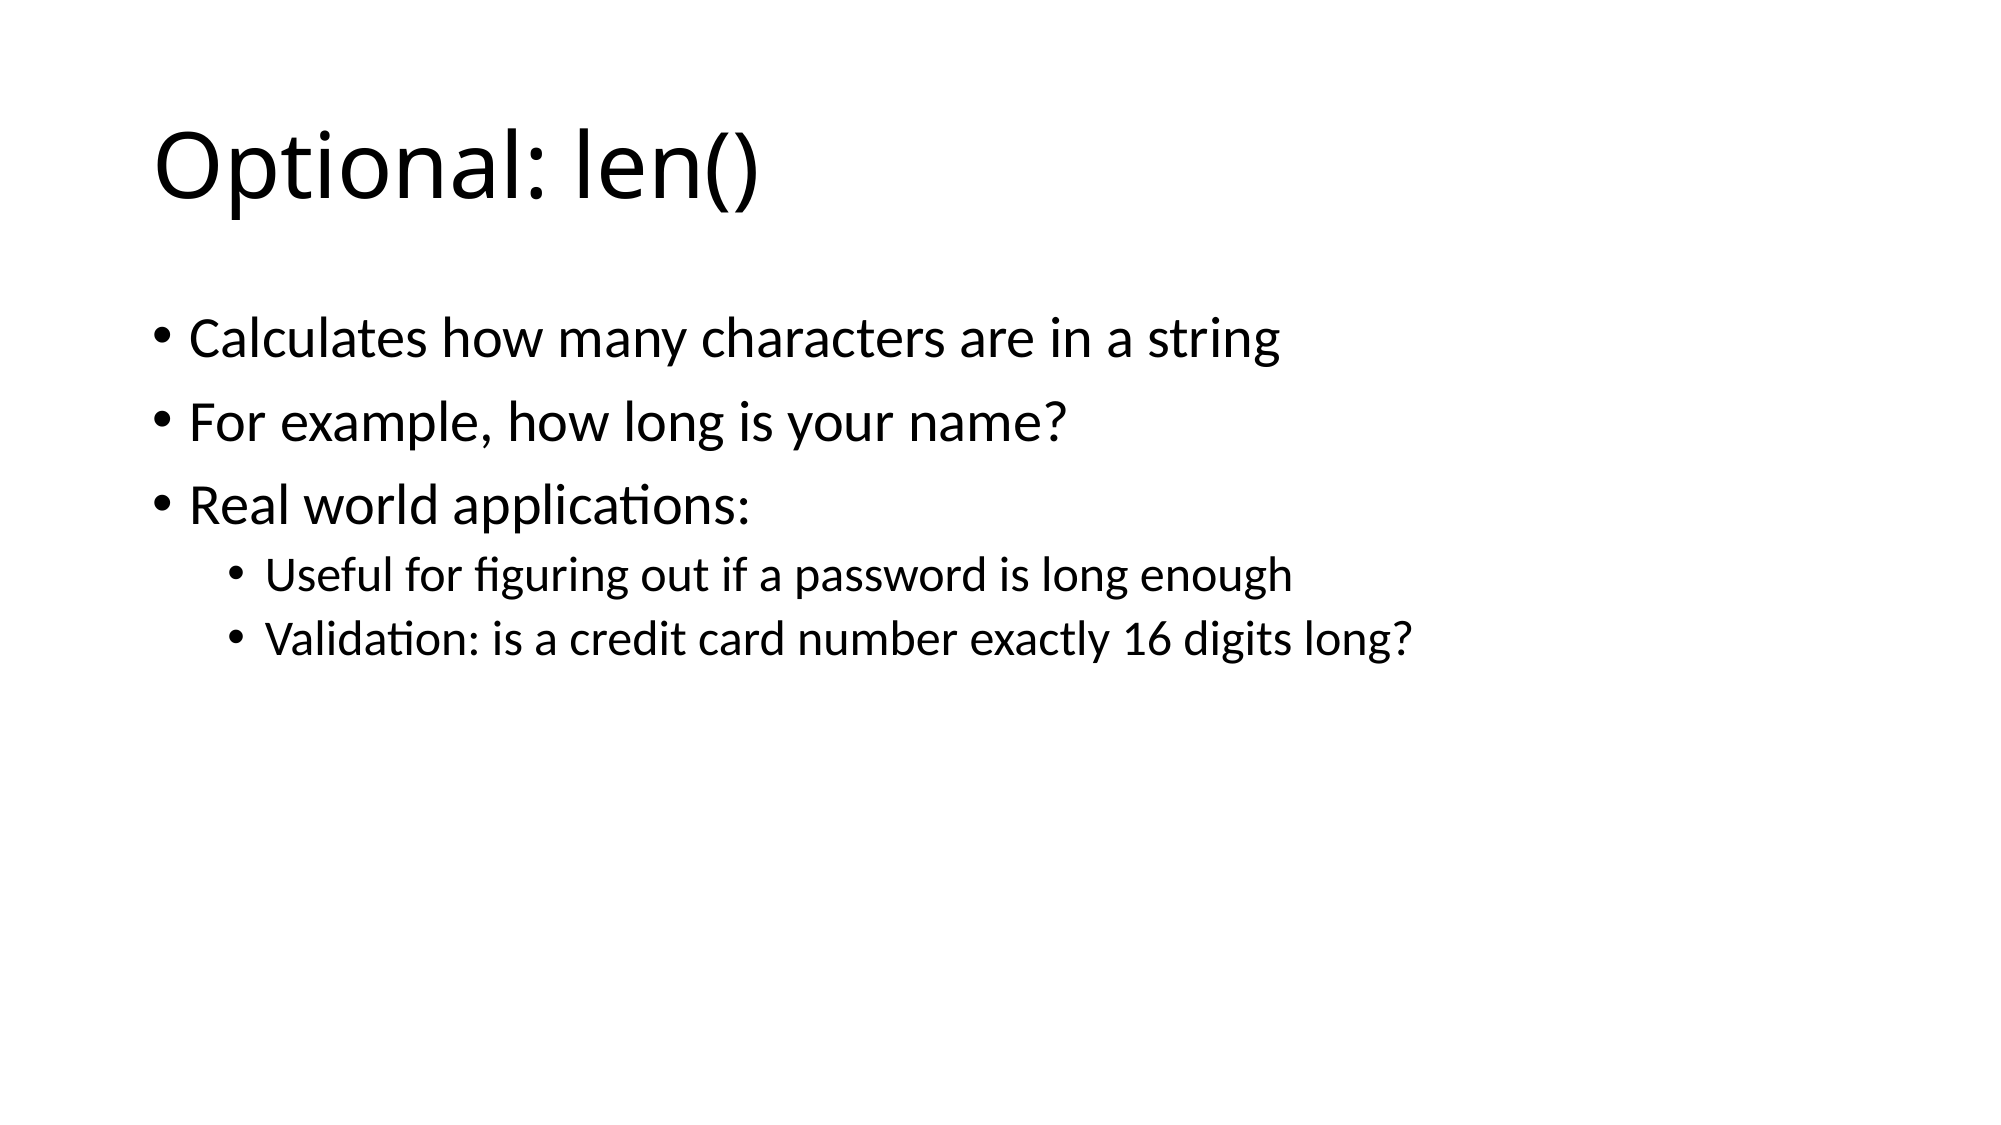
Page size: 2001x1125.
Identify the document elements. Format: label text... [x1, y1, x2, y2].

title Optional: len() [137, 59, 1863, 278]
list Calculates how many characters are in a string For example, how long is your name? Real world applications: Useful for figuring out if a password is long enough Validation: is a credit card number exactly 16 digits long? [137, 299, 1863, 1014]
